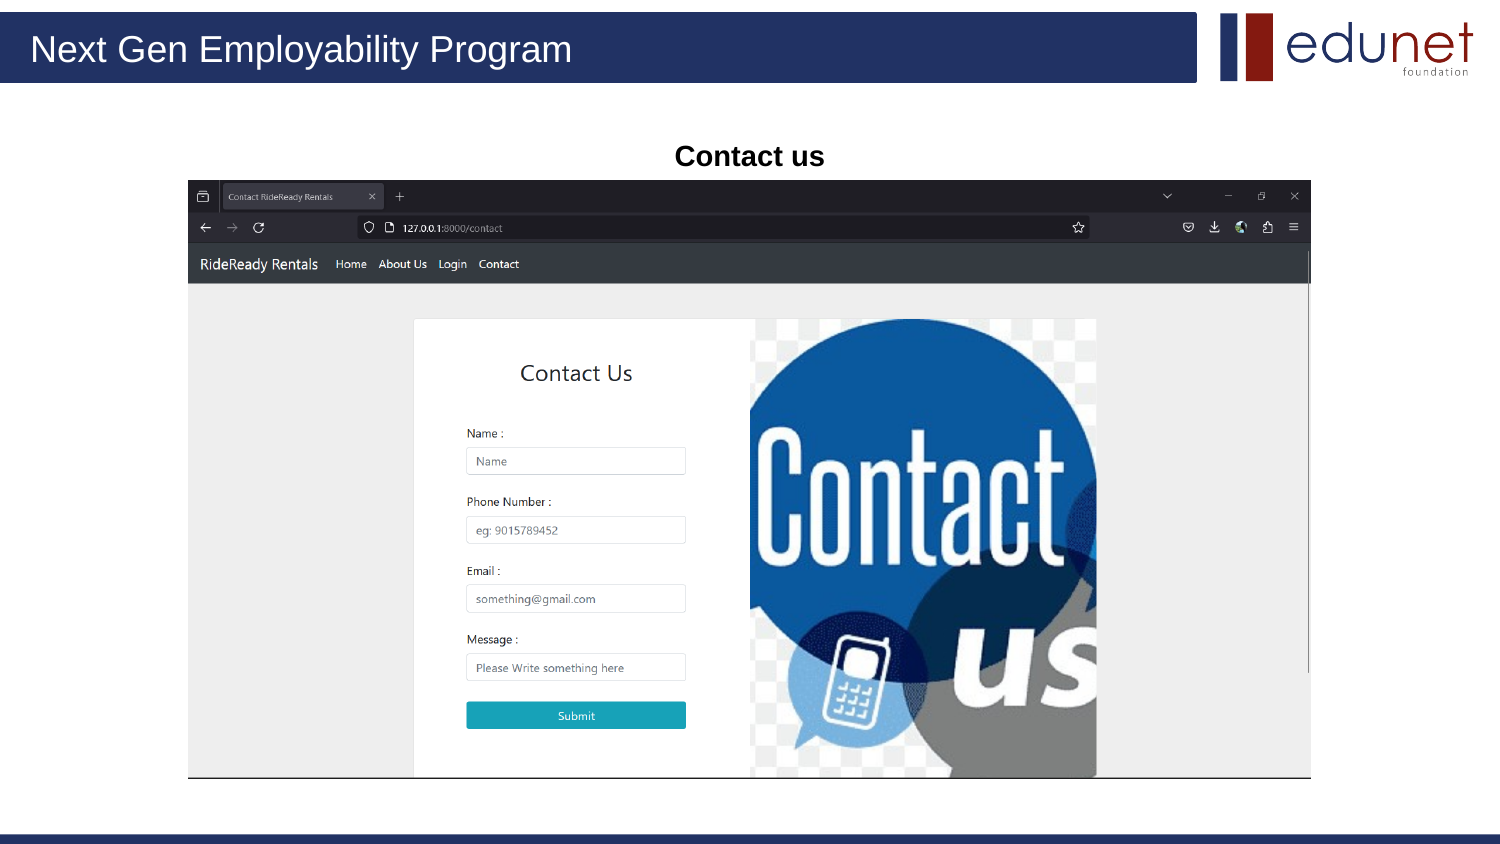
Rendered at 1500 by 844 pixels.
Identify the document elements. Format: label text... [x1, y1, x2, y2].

picture [1279, 14, 1482, 83]
picture [188, 180, 1312, 780]
title Contact us [103, 101, 1397, 208]
